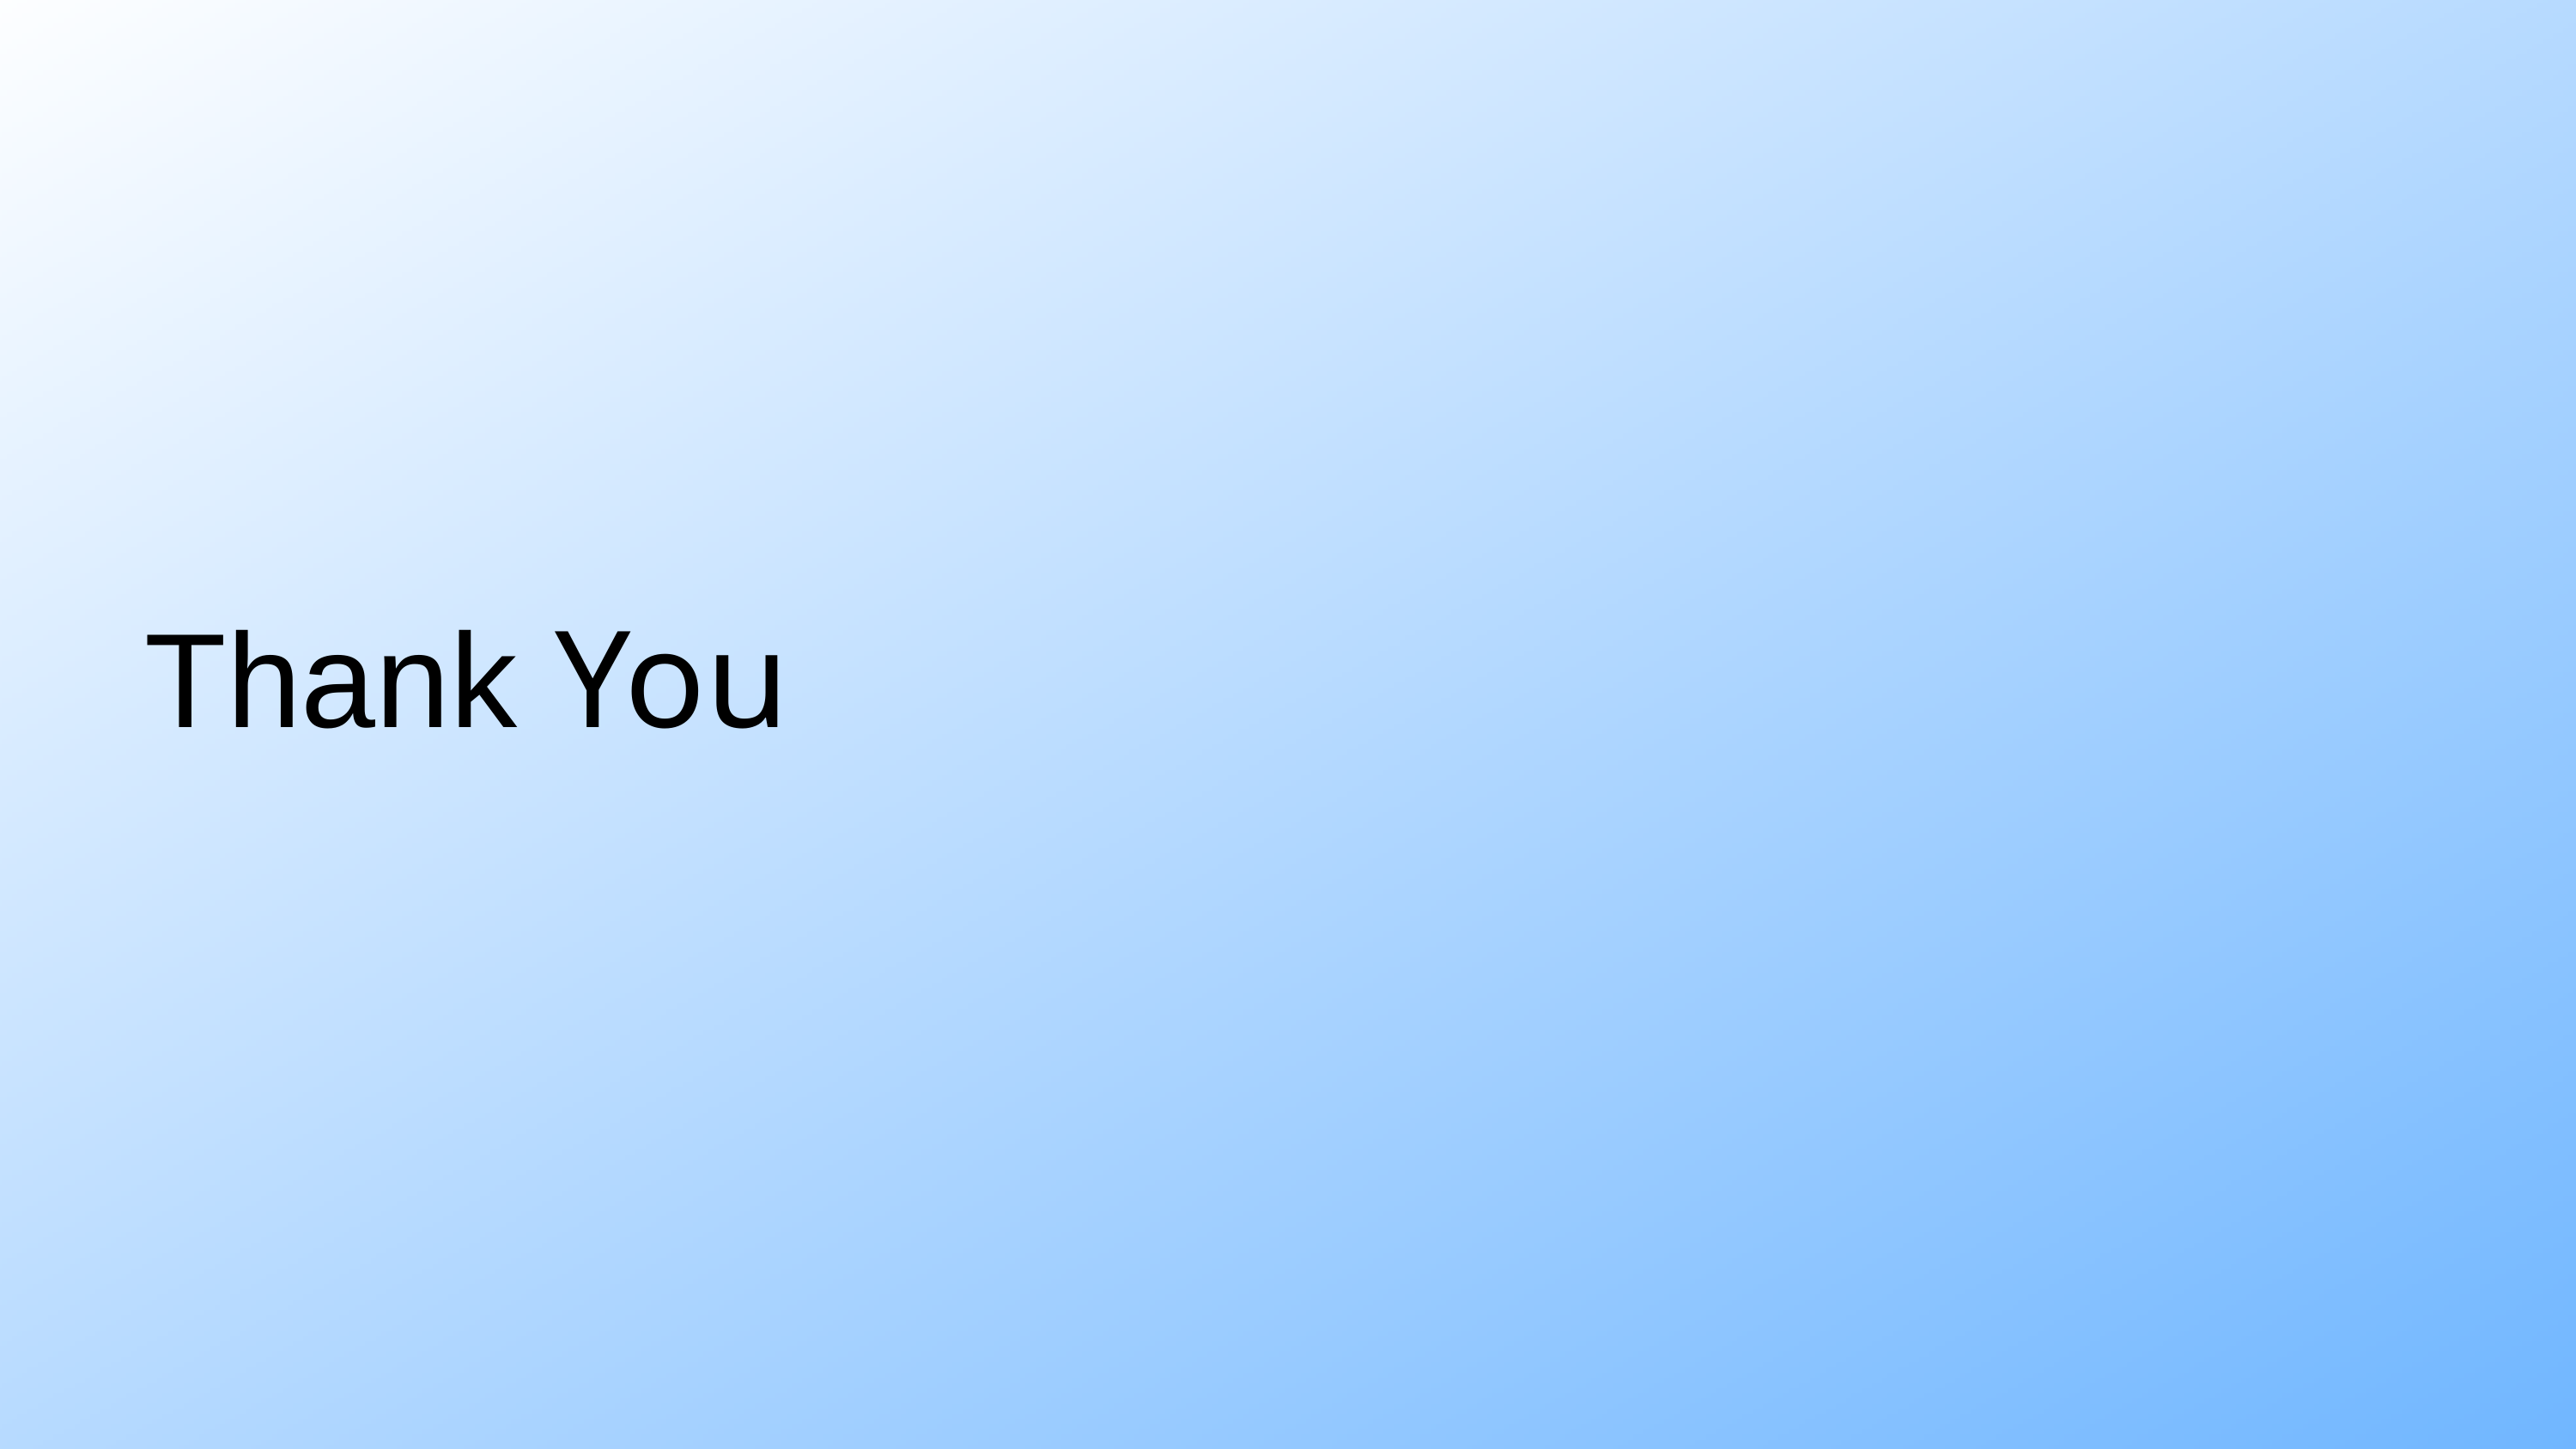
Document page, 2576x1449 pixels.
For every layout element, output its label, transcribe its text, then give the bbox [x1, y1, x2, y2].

text_box Thank You [144, 620, 1145, 755]
text_box [0, 0, 2576, 1449]
